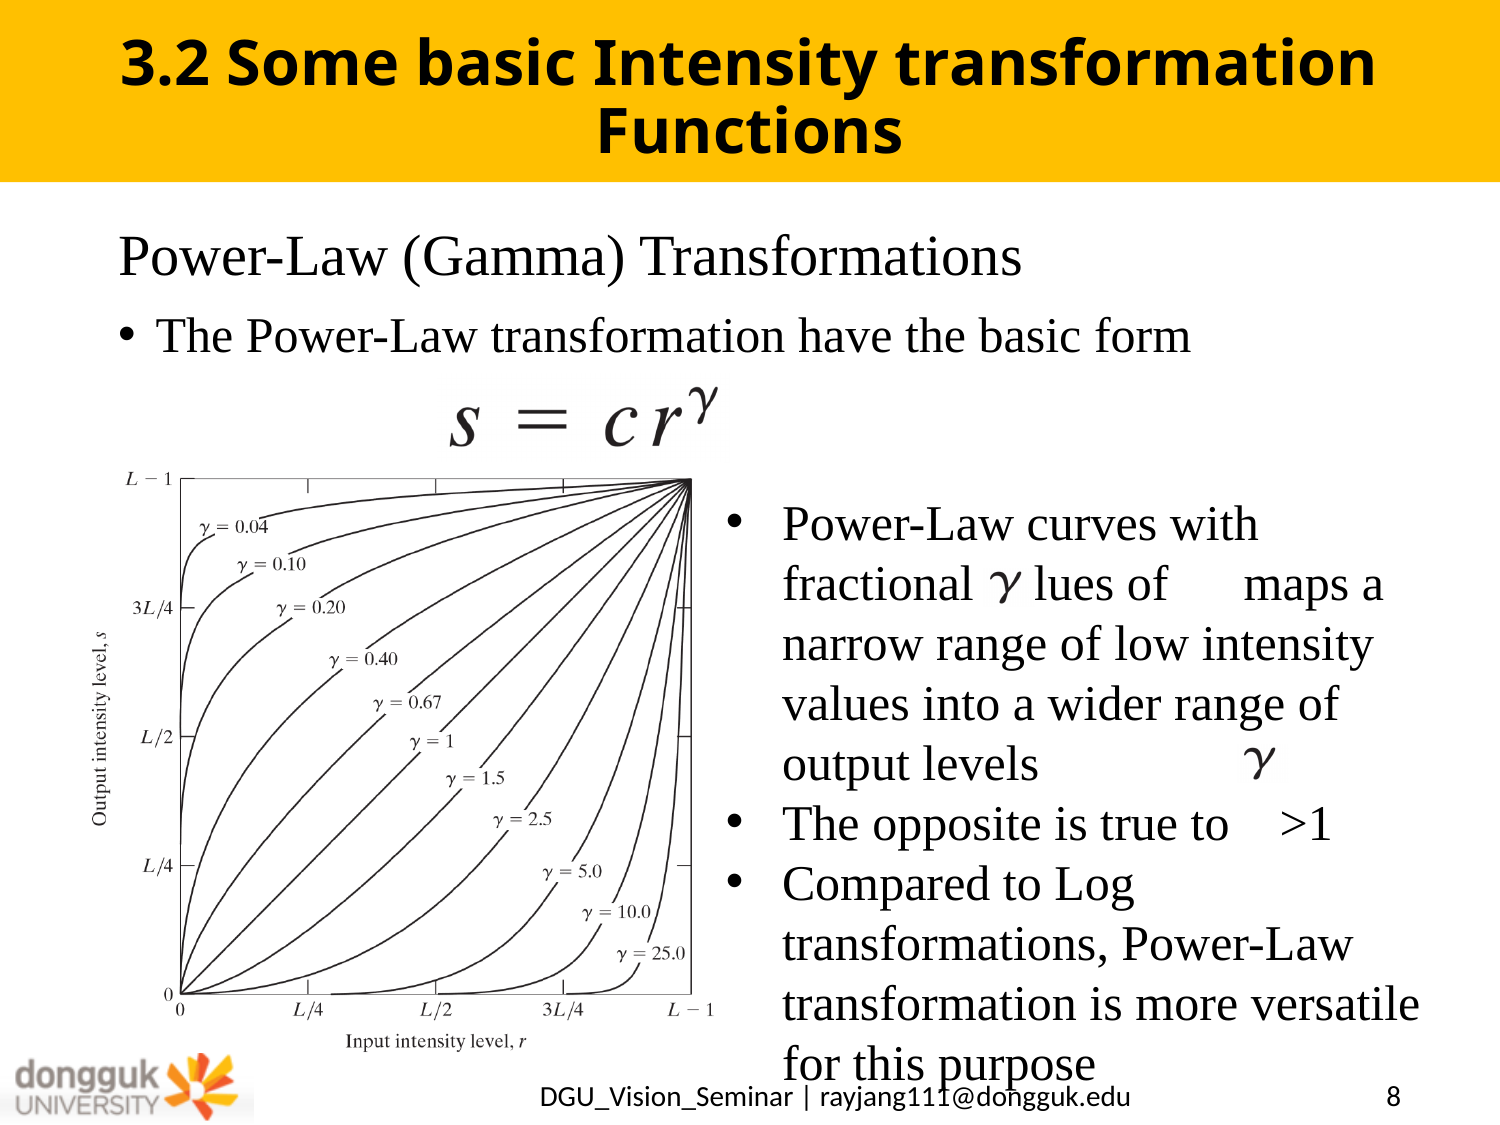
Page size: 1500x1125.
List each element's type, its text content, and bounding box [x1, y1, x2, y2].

text_box DGU_Vision_Seminar | rayjang111@dongguk.edu [507, 1069, 1171, 1120]
text_box 8 [1309, 1098, 1479, 1120]
picture [0, 373, 730, 1125]
picture [983, 568, 1035, 607]
text_box [0, 0, 1500, 183]
picture [1237, 744, 1290, 783]
title 3.2 Some basic Intensity transformation Functions [103, 23, 1397, 176]
text_box Power-Law curves with fractional values of maps a narrow range of low intensity values into a wider range of output levels The opposite is true to >1 Compared to Log transformations, Power-Law transformation is more versatile for this purpose [711, 482, 1479, 1098]
list Power-Law (Gamma) Transformations The Power-Law transformation have the basic form [103, 217, 1397, 482]
